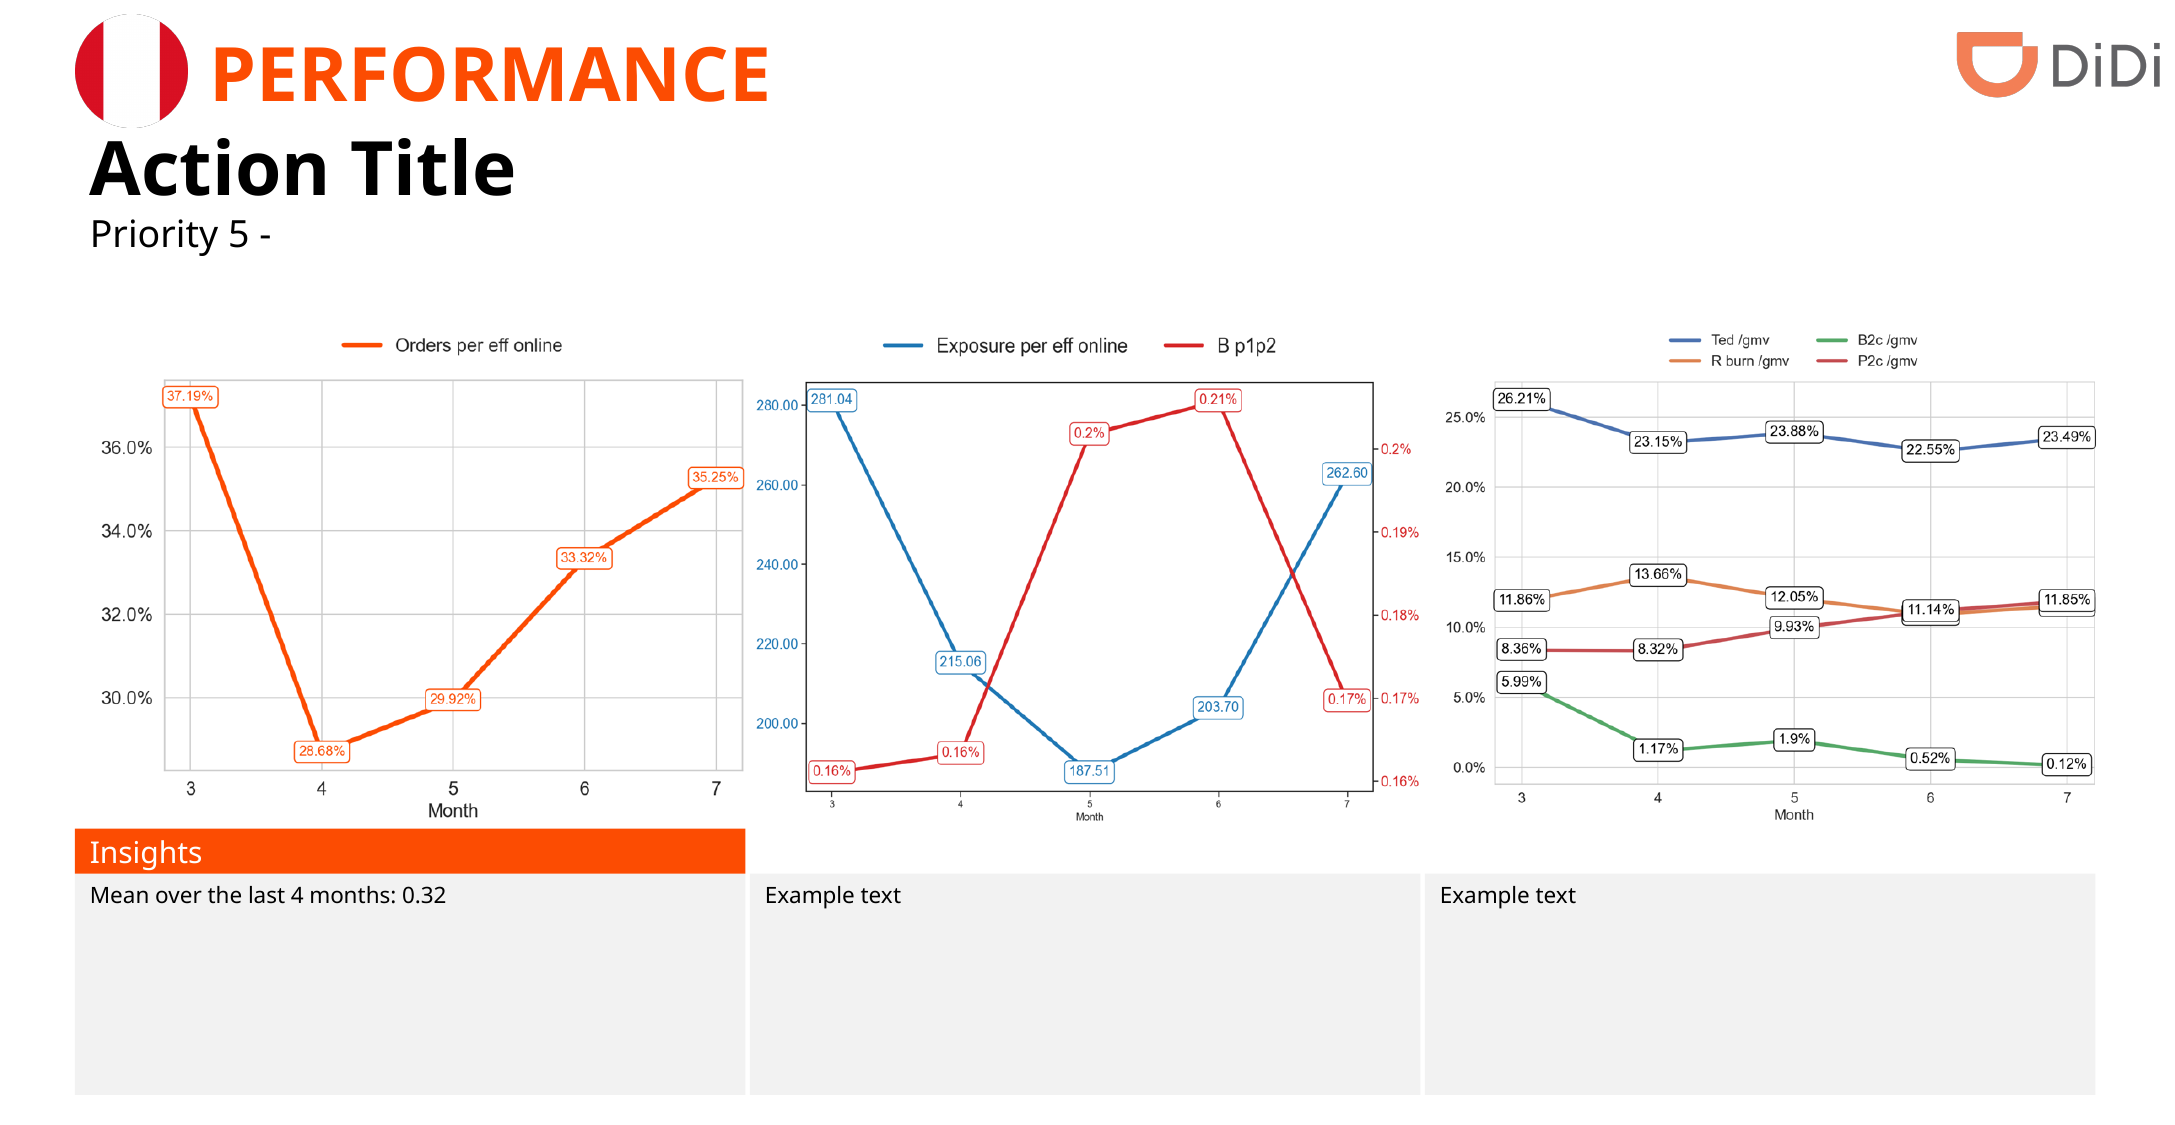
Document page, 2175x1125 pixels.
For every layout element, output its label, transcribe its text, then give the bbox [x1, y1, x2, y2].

picture [74, 14, 188, 128]
text_box Example text [1424, 873, 2096, 1095]
text_box Example text [749, 873, 1421, 1095]
text_box Insights [74, 837, 746, 874]
text_box Mean over the last 4 months: 0.32 [74, 874, 746, 1095]
picture [1949, 1, 2175, 129]
text_box Priority 5 - [74, 202, 2175, 263]
picture [74, 322, 2101, 829]
text_box Action Title [74, 127, 2175, 202]
text_box PERFORMANCE [194, 15, 1800, 127]
